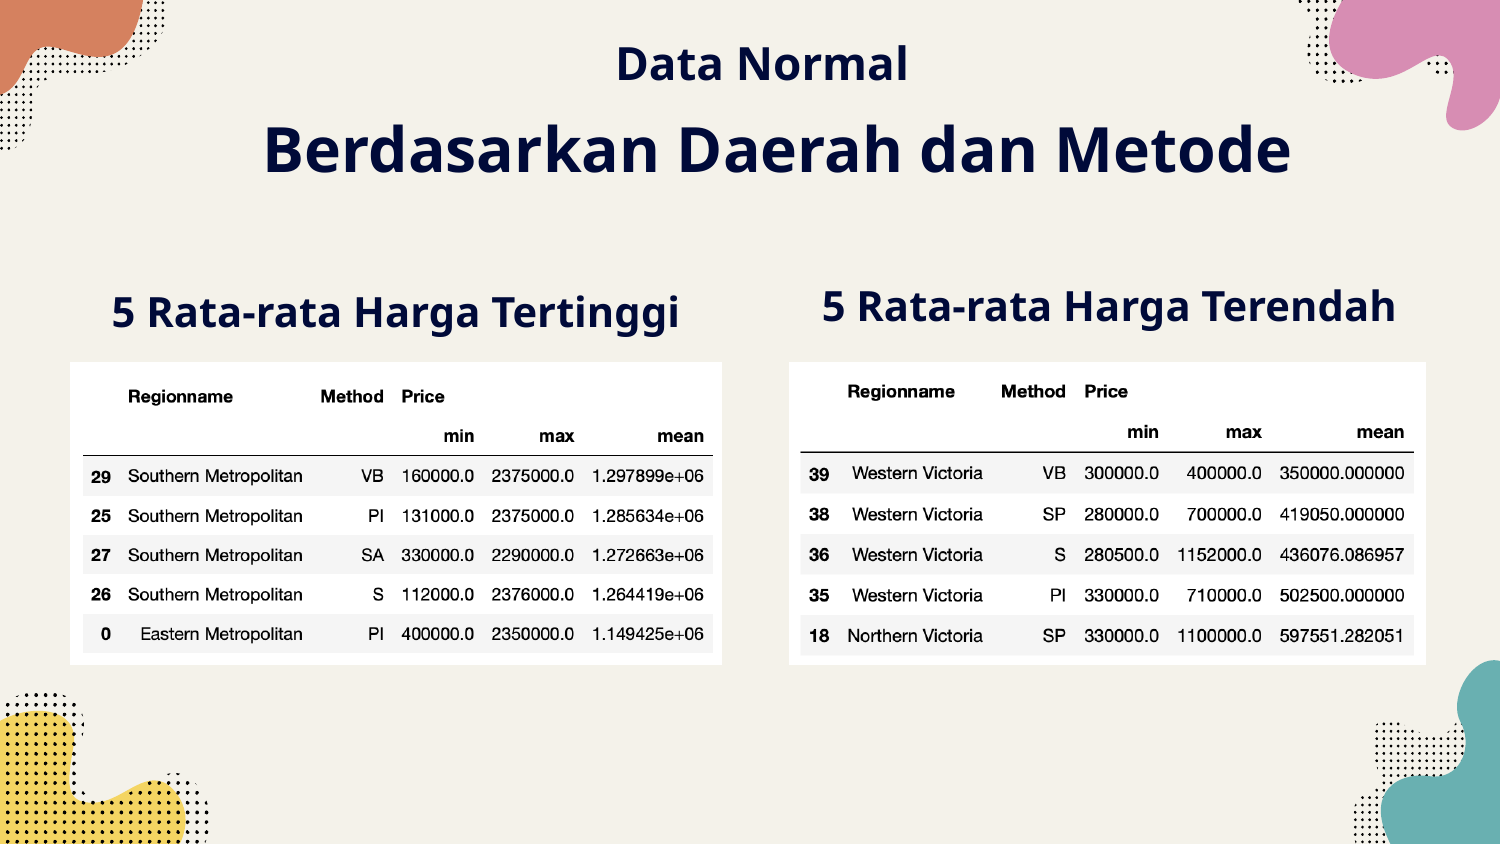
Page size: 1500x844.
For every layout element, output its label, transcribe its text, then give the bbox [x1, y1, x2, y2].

title Data Normal [450, 19, 1074, 91]
title 5 Rata-rata Harga Tertinggi [70, 271, 722, 361]
picture [788, 362, 1427, 665]
picture [70, 362, 722, 665]
title 5 Rata-rata Harga Terendah [784, 264, 1435, 385]
title Berdasarkan Daerah dan Metode [186, 94, 1370, 192]
